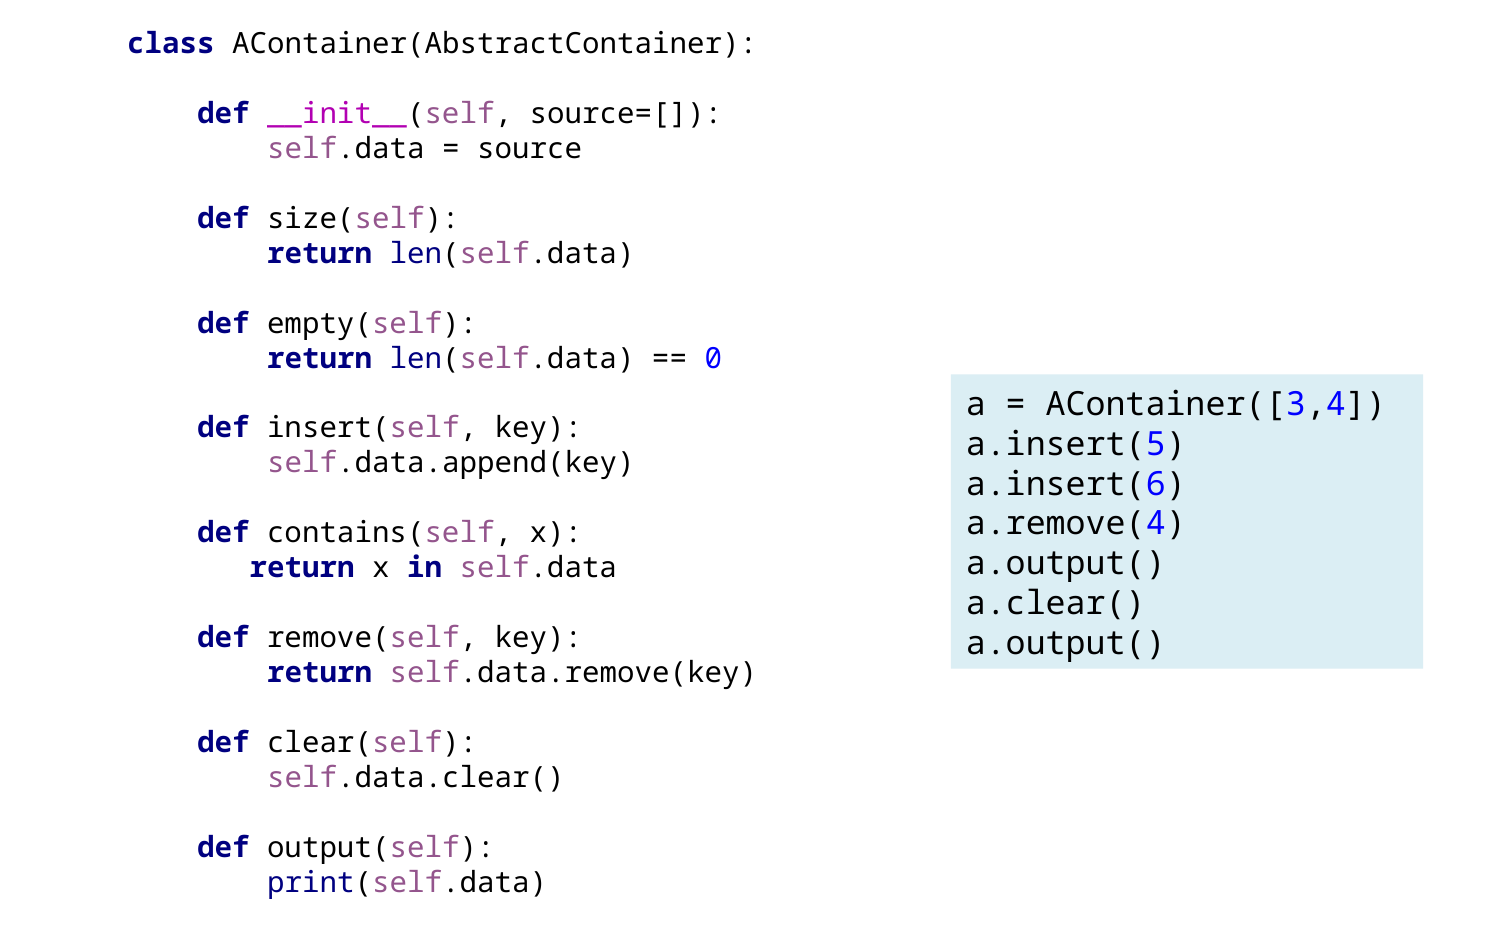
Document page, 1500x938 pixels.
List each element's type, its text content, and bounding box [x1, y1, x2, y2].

text_box a = AContainer([3,4]) a.insert(5) a.insert(6) a.remove(4) a.output() a.clear() a.output() [950, 374, 1424, 669]
text_box class AContainer(AbstractContainer): def __init__(self, source=[]): self.data = source def size(self): return len(self.data) def empty(self): return len(self.data) == 0 def insert(self, key): self.data.append(key) def contains(self, x): return x in self.data def remove(self, key): return self.data.remove(key) def clear(self): self.data.clear() def output(self): print(self.data) [112, 16, 1282, 906]
